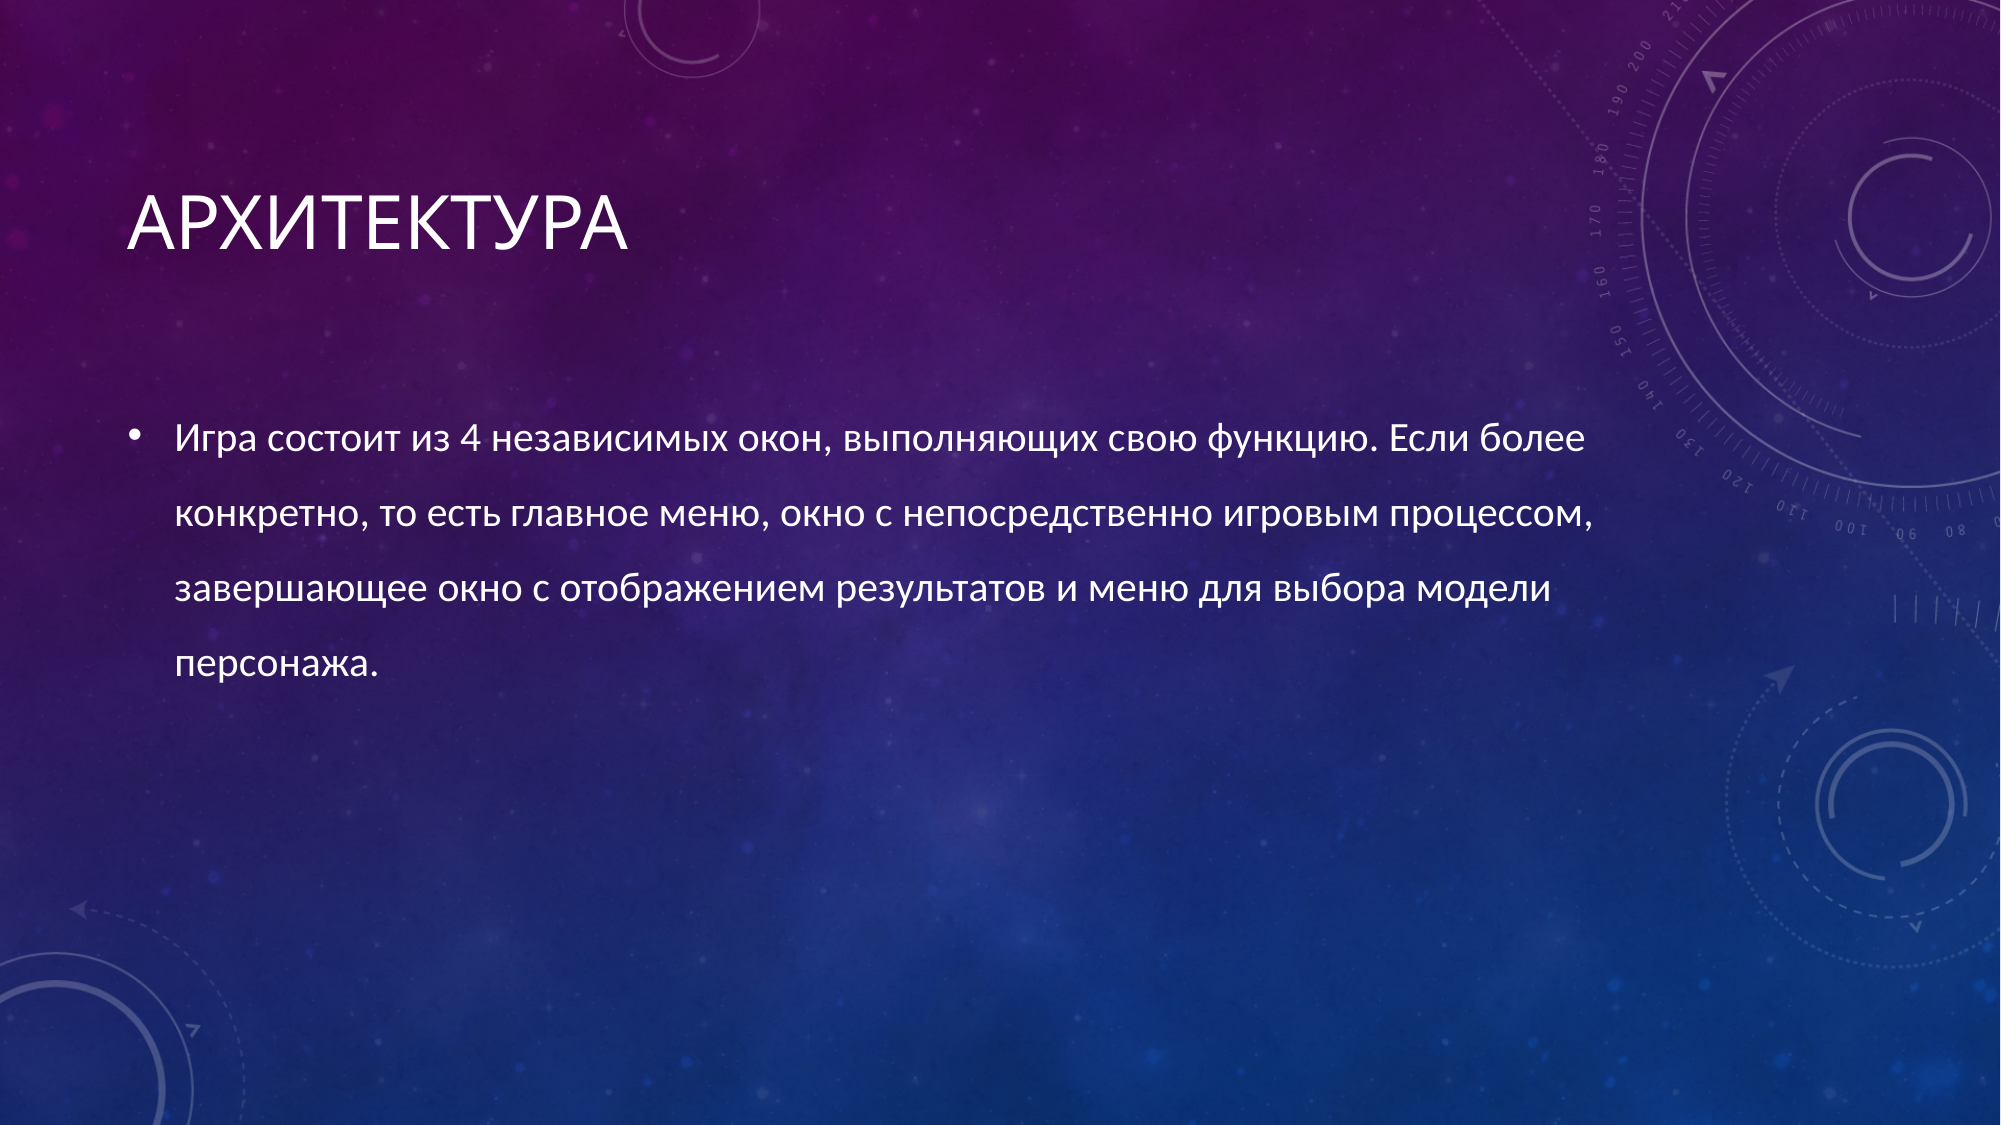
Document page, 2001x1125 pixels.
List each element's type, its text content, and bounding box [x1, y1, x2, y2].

list Игра состоит из 4 независимых окон, выполняющих свою функцию. Если более конкретно, то есть главное меню, окно с непосредственно игровым процессом, завершающее окно с отображением результатов и меню для выбора модели персонажа. [112, 351, 1775, 718]
title Архитектура [112, 99, 1775, 339]
picture [0, 0, 2001, 1125]
